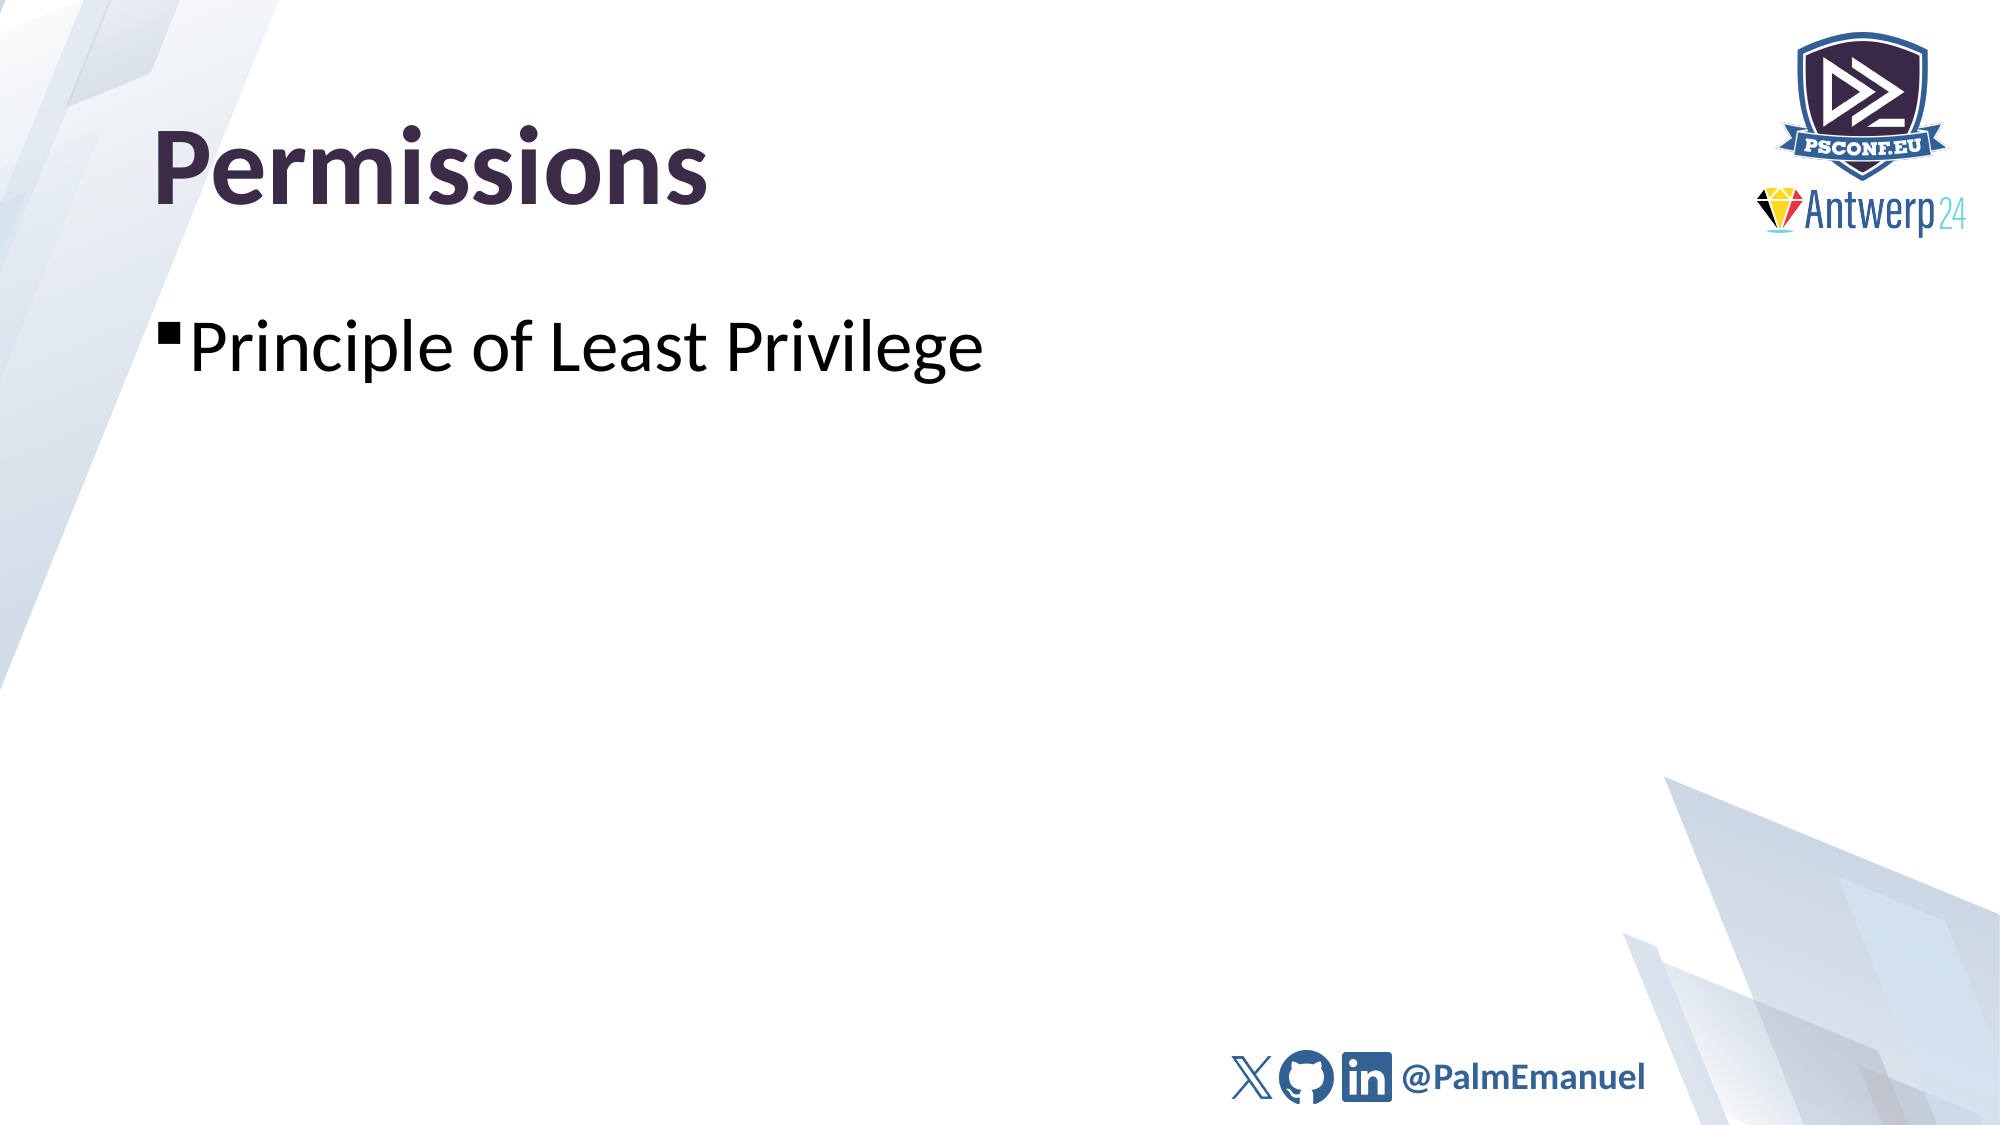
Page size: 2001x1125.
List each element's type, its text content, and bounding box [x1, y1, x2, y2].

list Principle of [137, 299, 1863, 1014]
picture [0, 0, 2000, 1125]
title Permissions [137, 59, 1735, 278]
text_box Least Privilege [535, 299, 1889, 755]
